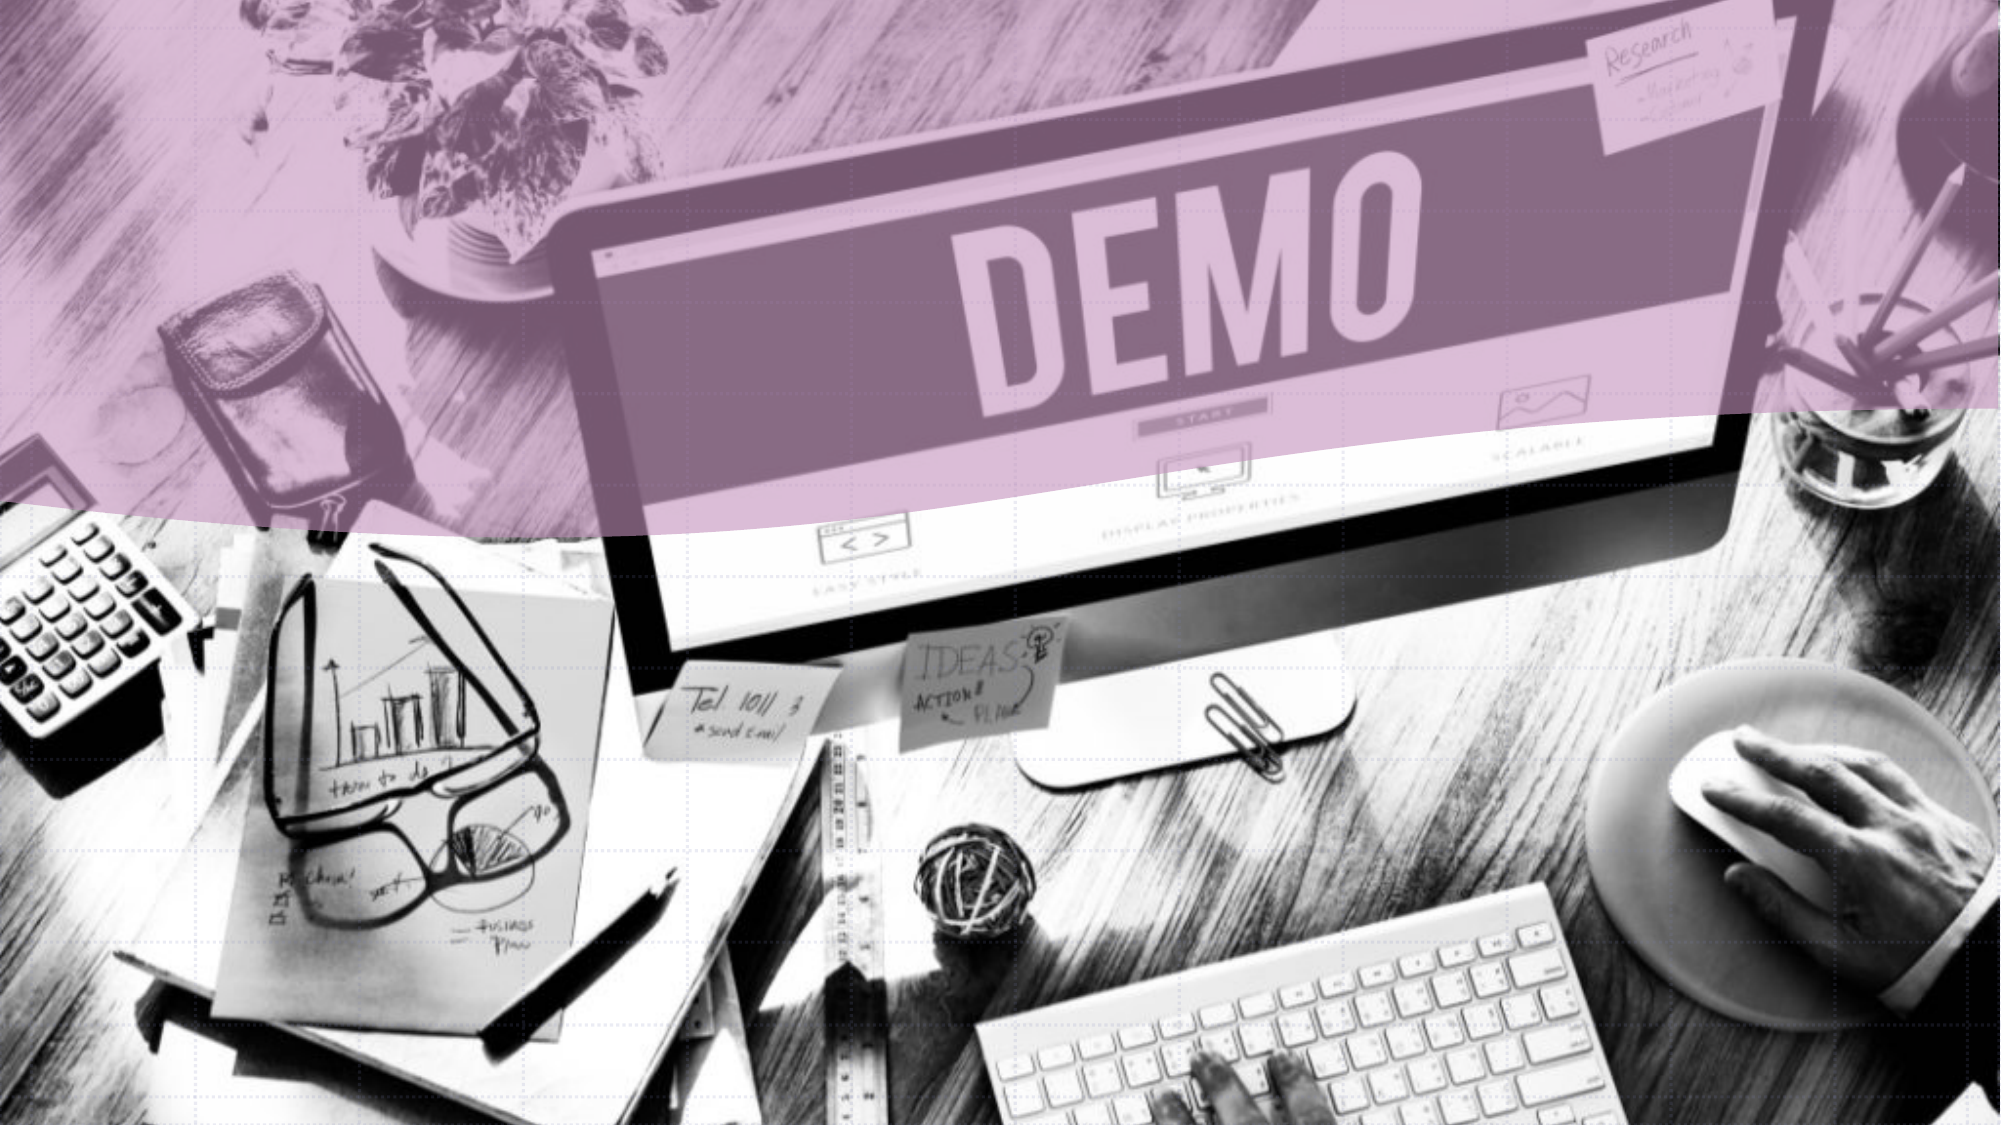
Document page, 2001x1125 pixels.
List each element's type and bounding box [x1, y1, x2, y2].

text_box [0, 0, 2000, 1125]
